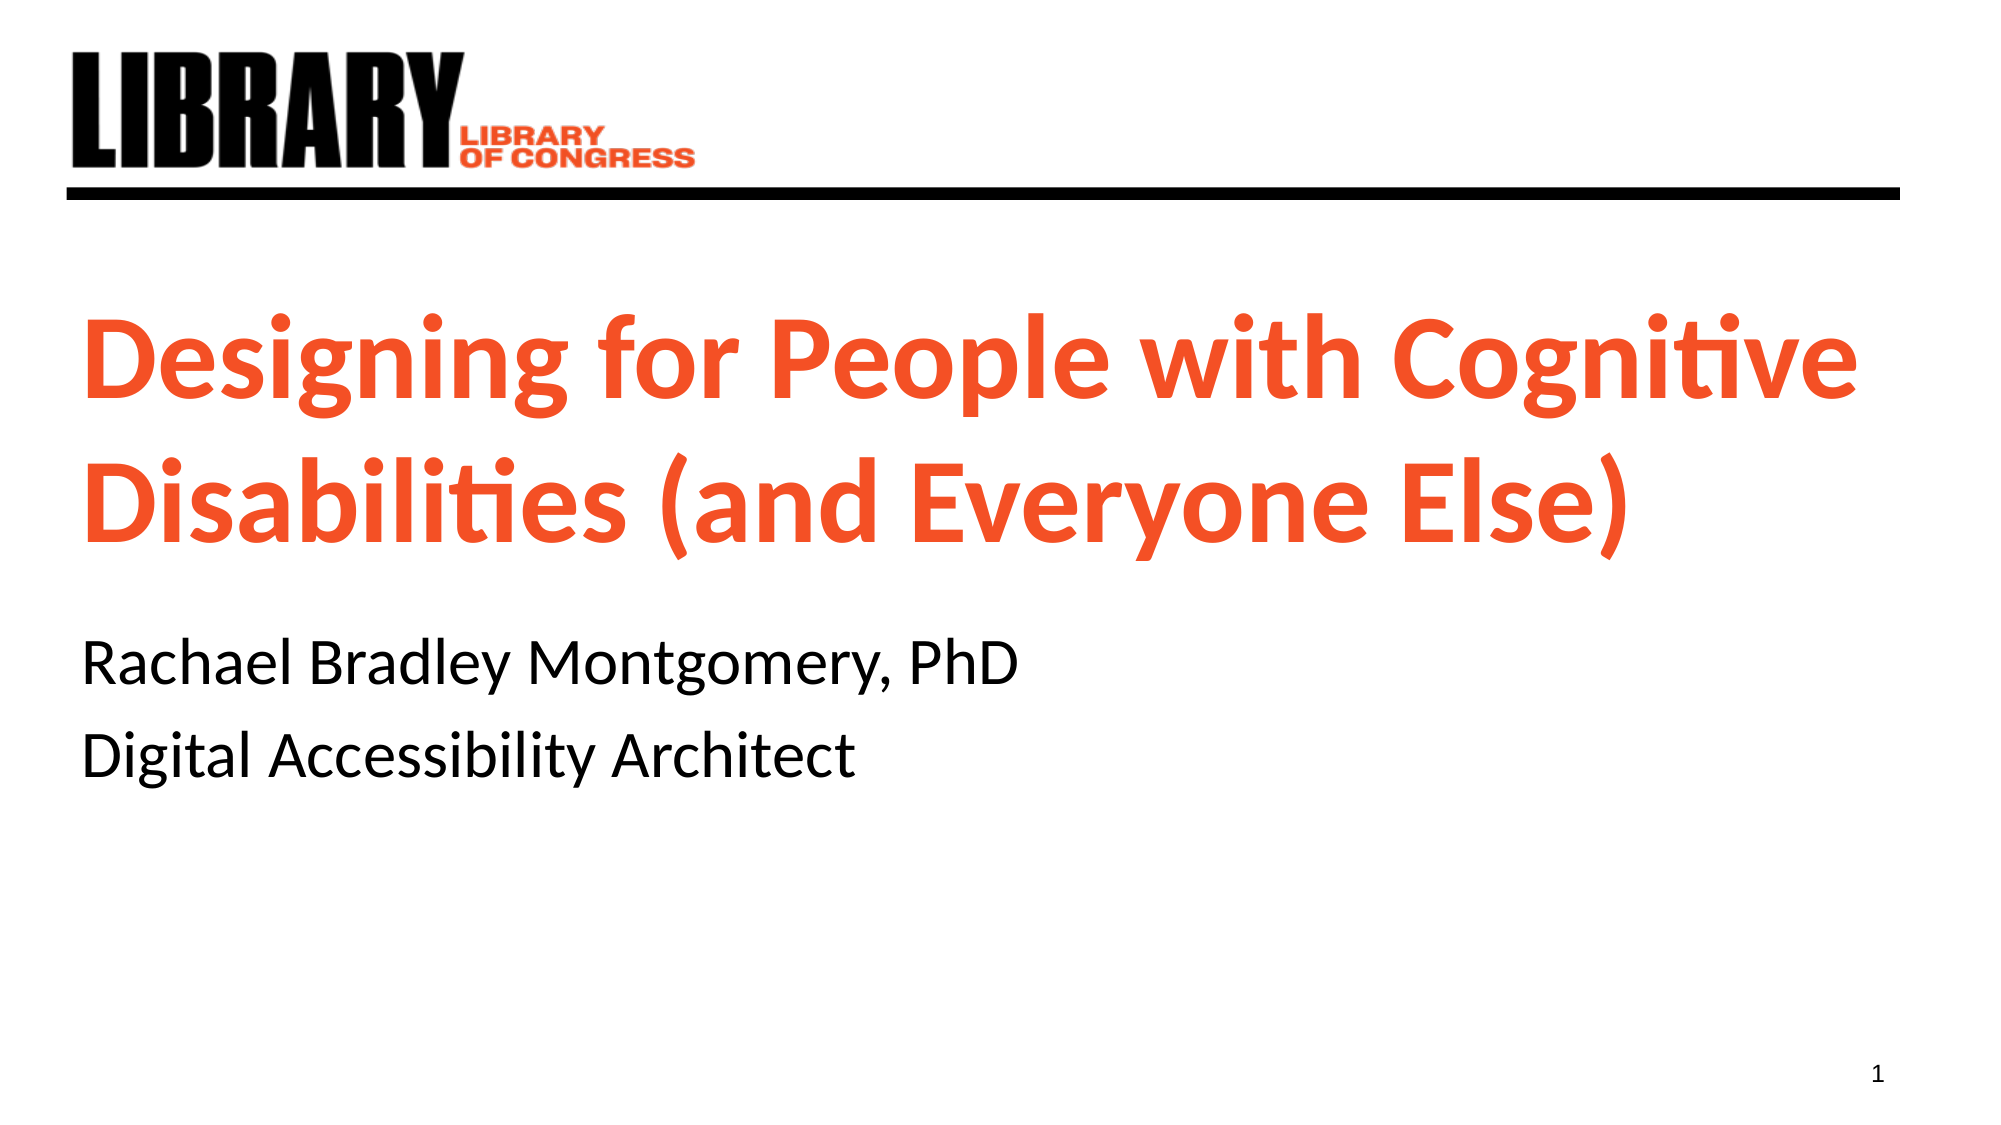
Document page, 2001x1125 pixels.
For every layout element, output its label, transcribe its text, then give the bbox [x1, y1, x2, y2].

slide_number 1 [1433, 1042, 1900, 1103]
subtitle Rachael Bradley Montgomery, PhD Digital Accessibility Architect [66, 610, 1115, 746]
text_box [65, 37, 700, 177]
title Designing for People with Cognitive Disabilities (and Everyone Else) [66, 354, 1900, 490]
